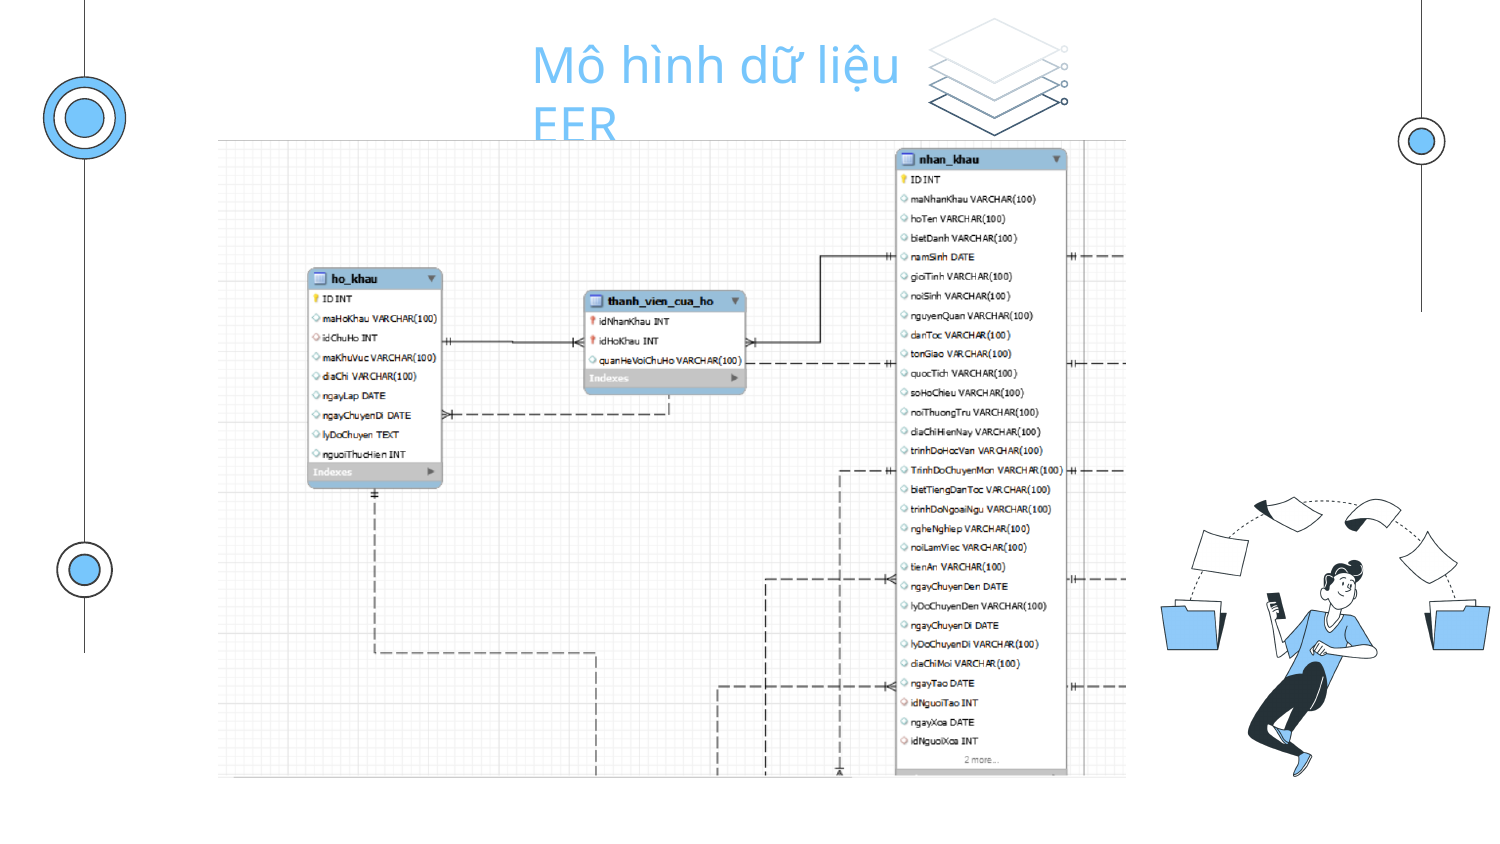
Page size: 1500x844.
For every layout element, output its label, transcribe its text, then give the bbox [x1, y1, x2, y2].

picture [218, 140, 1500, 844]
subtitle Mô hình dữ liệu EER [516, 18, 928, 94]
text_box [929, 18, 1069, 136]
